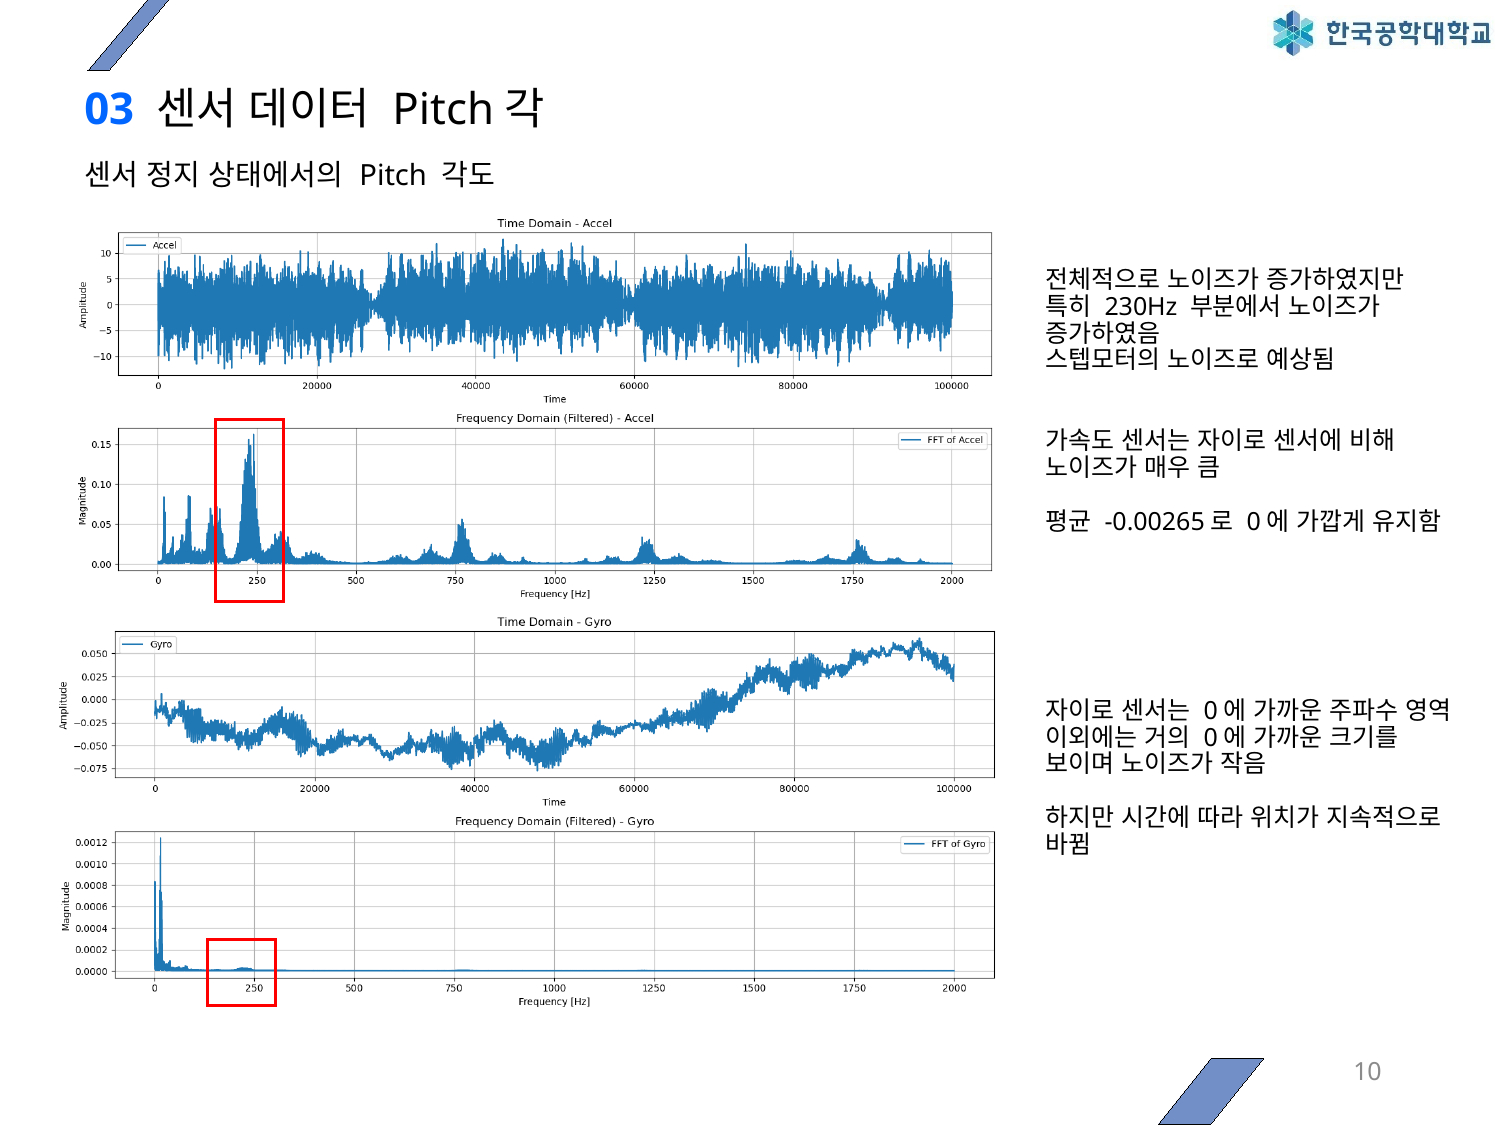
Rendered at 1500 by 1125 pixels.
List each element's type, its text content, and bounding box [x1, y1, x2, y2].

text_box 전체적으로 노이즈가 증가하였지만 특히 230Hz 부분에서 노이즈가 증가하였음 스텝모터의 노이즈로 예상됨 가속도 센서는 자이로 센서에 비해 노이즈가 매우 큼 평균 -0.00265로 0에 가깝게 유지함 자이로 센서는 0에 가까운 주파수 영역 이외에는 거의 0에 가까운 크기를 보이며 노이즈가 작음 하지만 시간에 따라 위치가 지속적으로 바뀜 [1030, 229, 1468, 994]
list 센서 정지 상태에서의 Pitch 각도 [69, 152, 1420, 198]
picture [49, 209, 1004, 1017]
title 03 센서 데이터 Pitch각 [69, 78, 1420, 146]
slide_number 10 [1059, 1042, 1397, 1103]
picture [1267, 5, 1495, 61]
